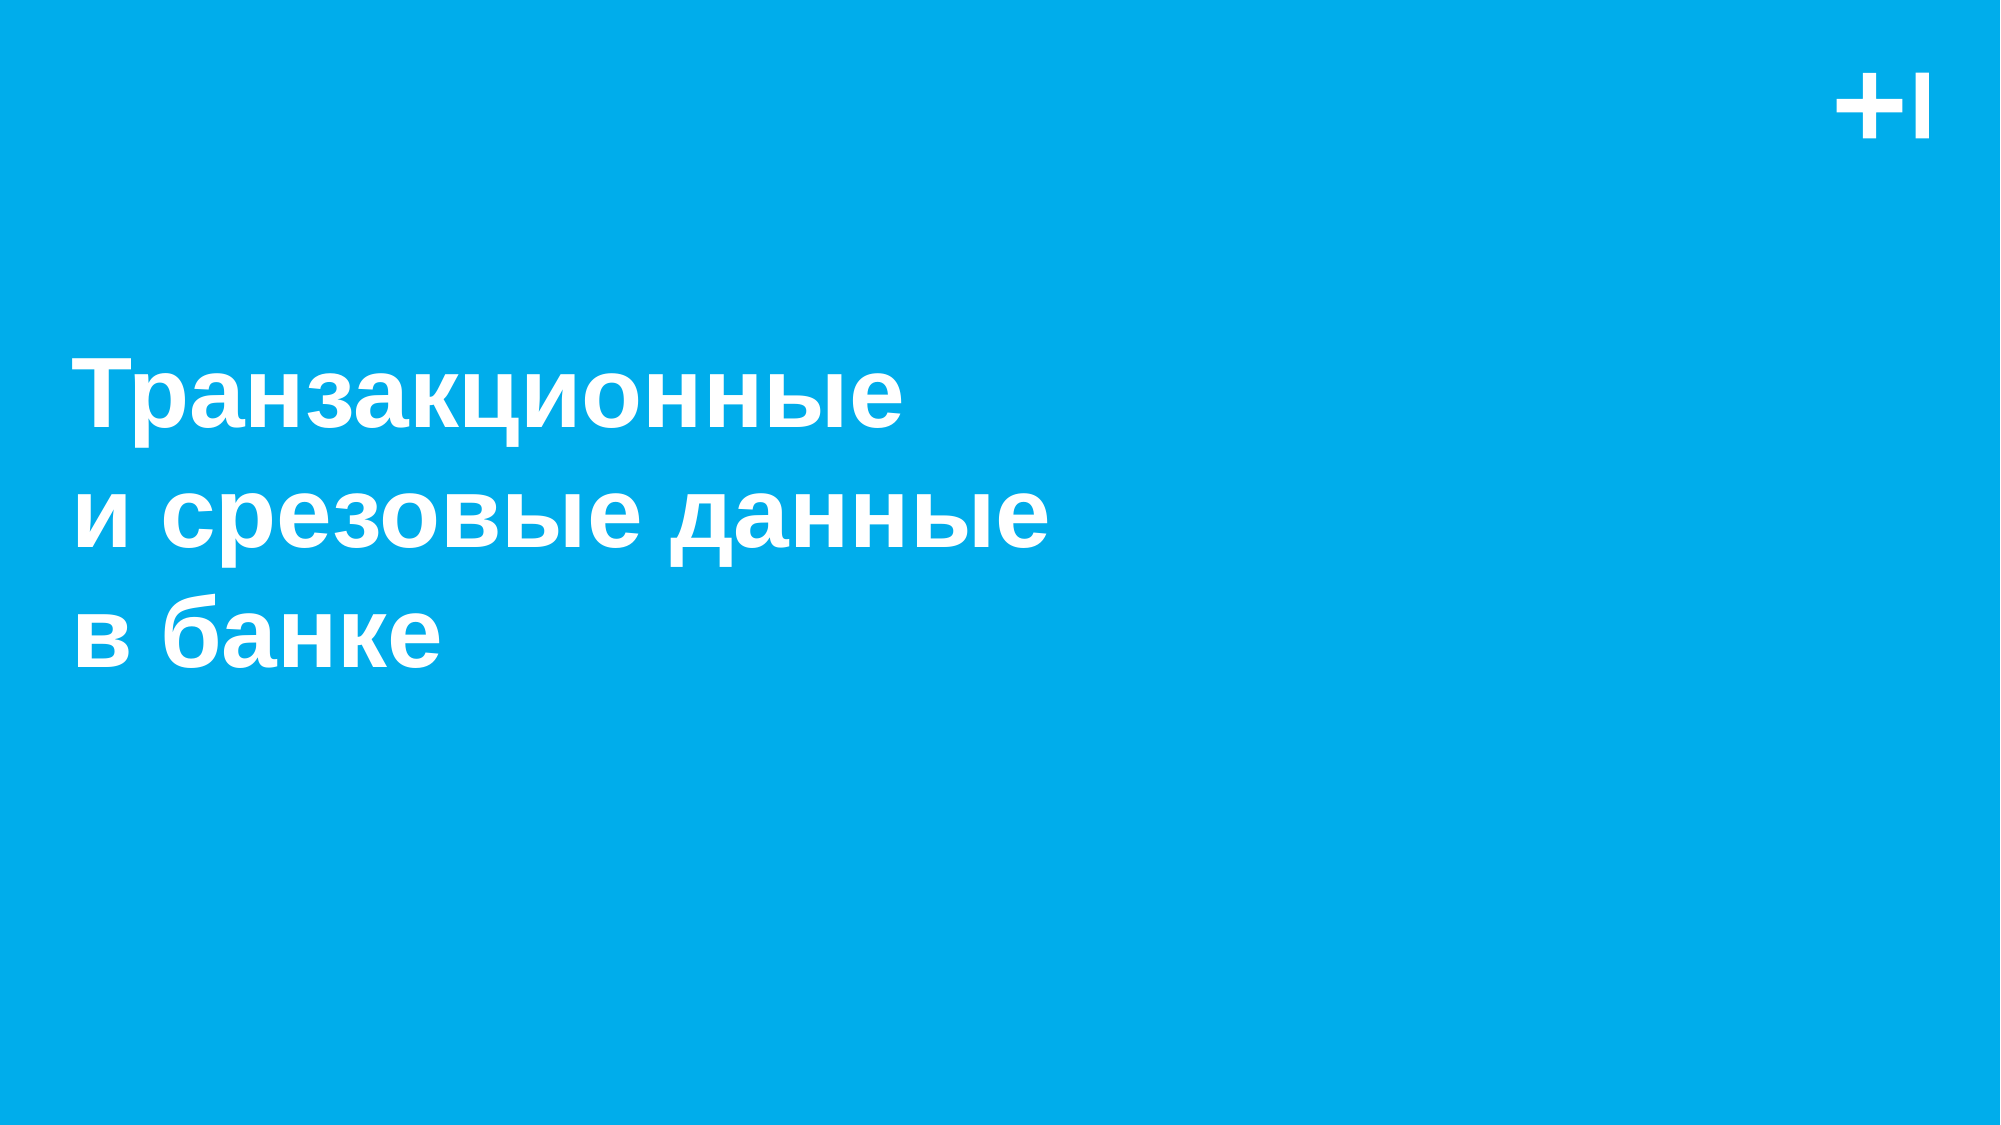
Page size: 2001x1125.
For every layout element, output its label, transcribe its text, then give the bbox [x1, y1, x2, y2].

title Транзакционные и срезовые данные в банке [70, 327, 1712, 692]
